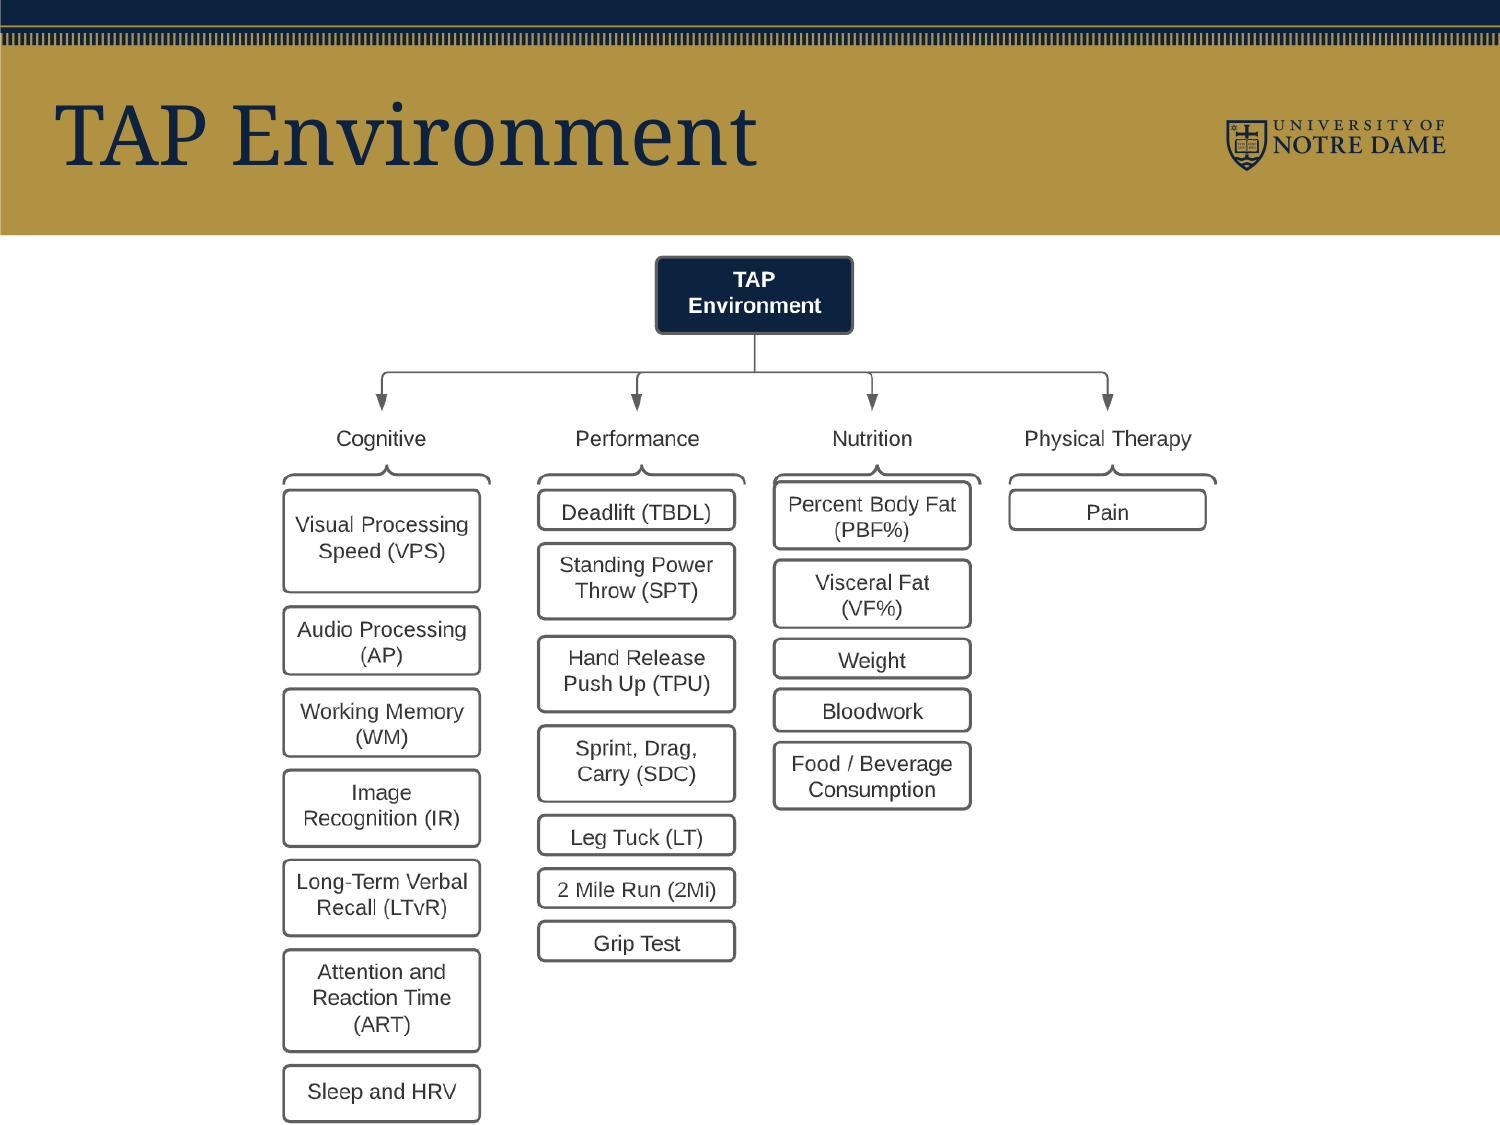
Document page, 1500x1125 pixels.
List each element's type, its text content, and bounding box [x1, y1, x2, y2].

picture [0, 0, 1500, 1125]
title TAP Environment [39, 75, 1240, 175]
